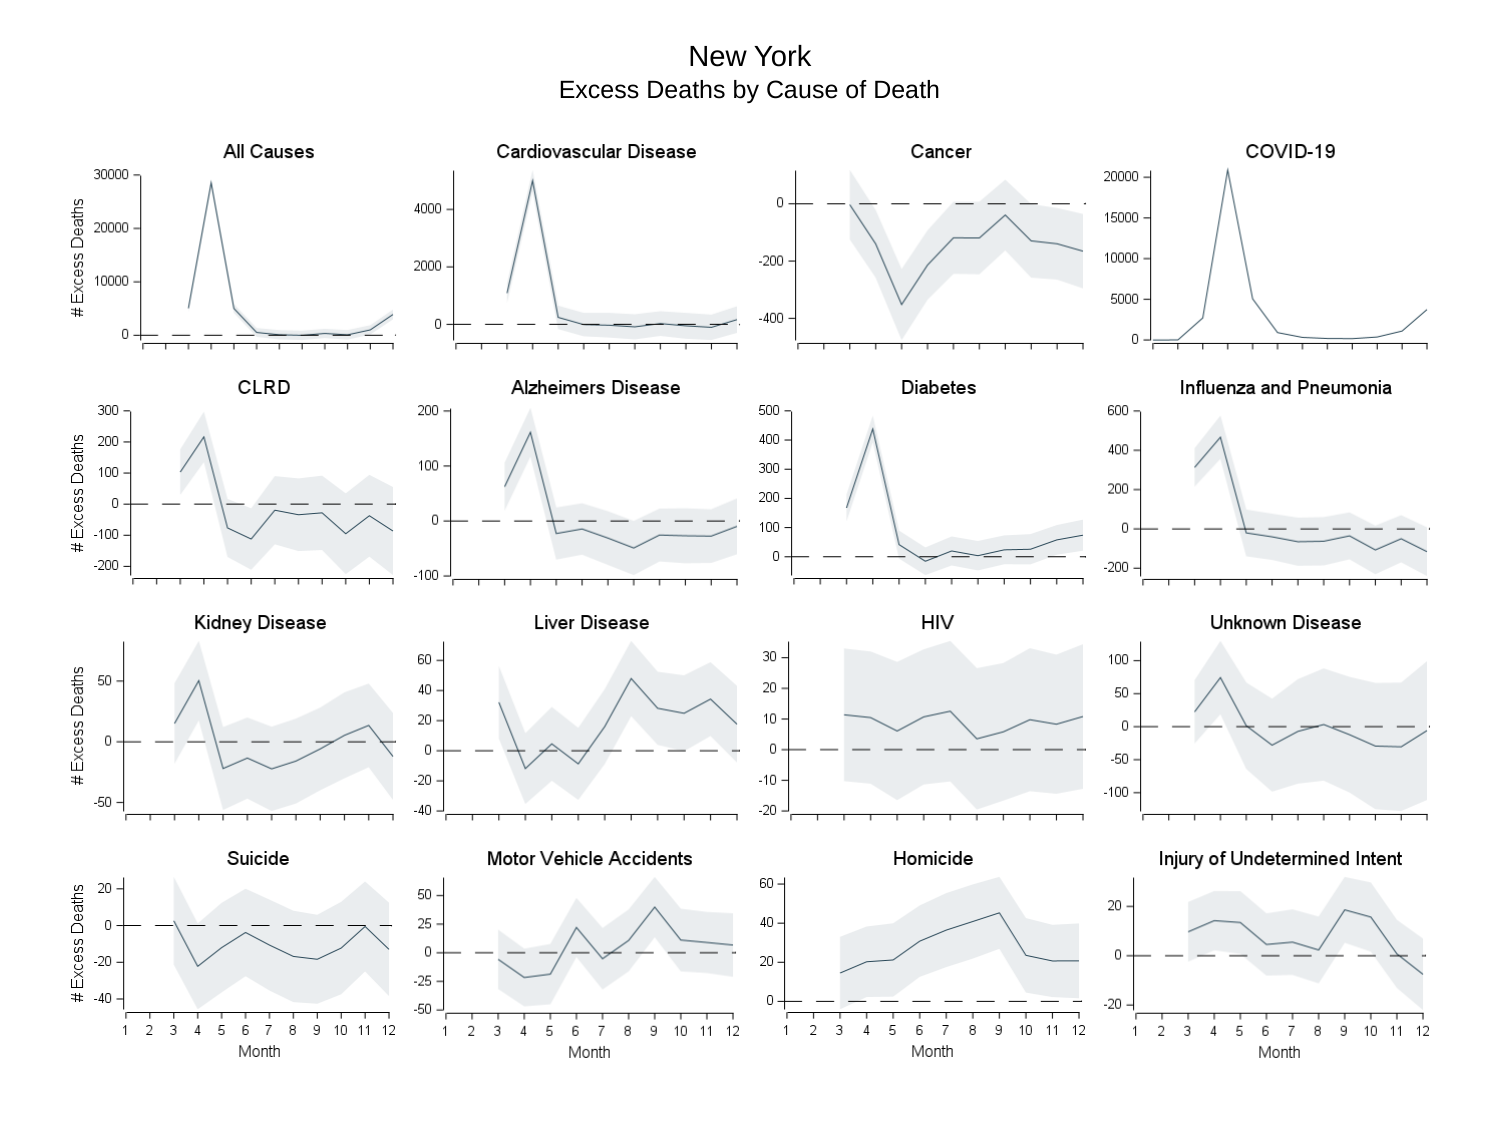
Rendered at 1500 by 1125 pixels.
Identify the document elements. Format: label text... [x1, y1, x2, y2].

title Excess Deaths by Cause of Death [37, 73, 1463, 104]
picture [753, 607, 1092, 833]
picture [408, 371, 747, 598]
picture [753, 842, 1092, 1069]
picture [63, 607, 402, 833]
picture [1098, 136, 1437, 363]
picture [408, 842, 747, 1069]
picture [1098, 607, 1437, 833]
picture [63, 842, 402, 1069]
picture [1098, 371, 1437, 598]
picture [1098, 842, 1437, 1069]
title New York [37, 37, 1463, 73]
picture [753, 372, 1092, 598]
picture [753, 136, 1092, 362]
picture [408, 136, 747, 363]
picture [63, 136, 402, 362]
picture [63, 372, 402, 598]
picture [408, 607, 747, 833]
